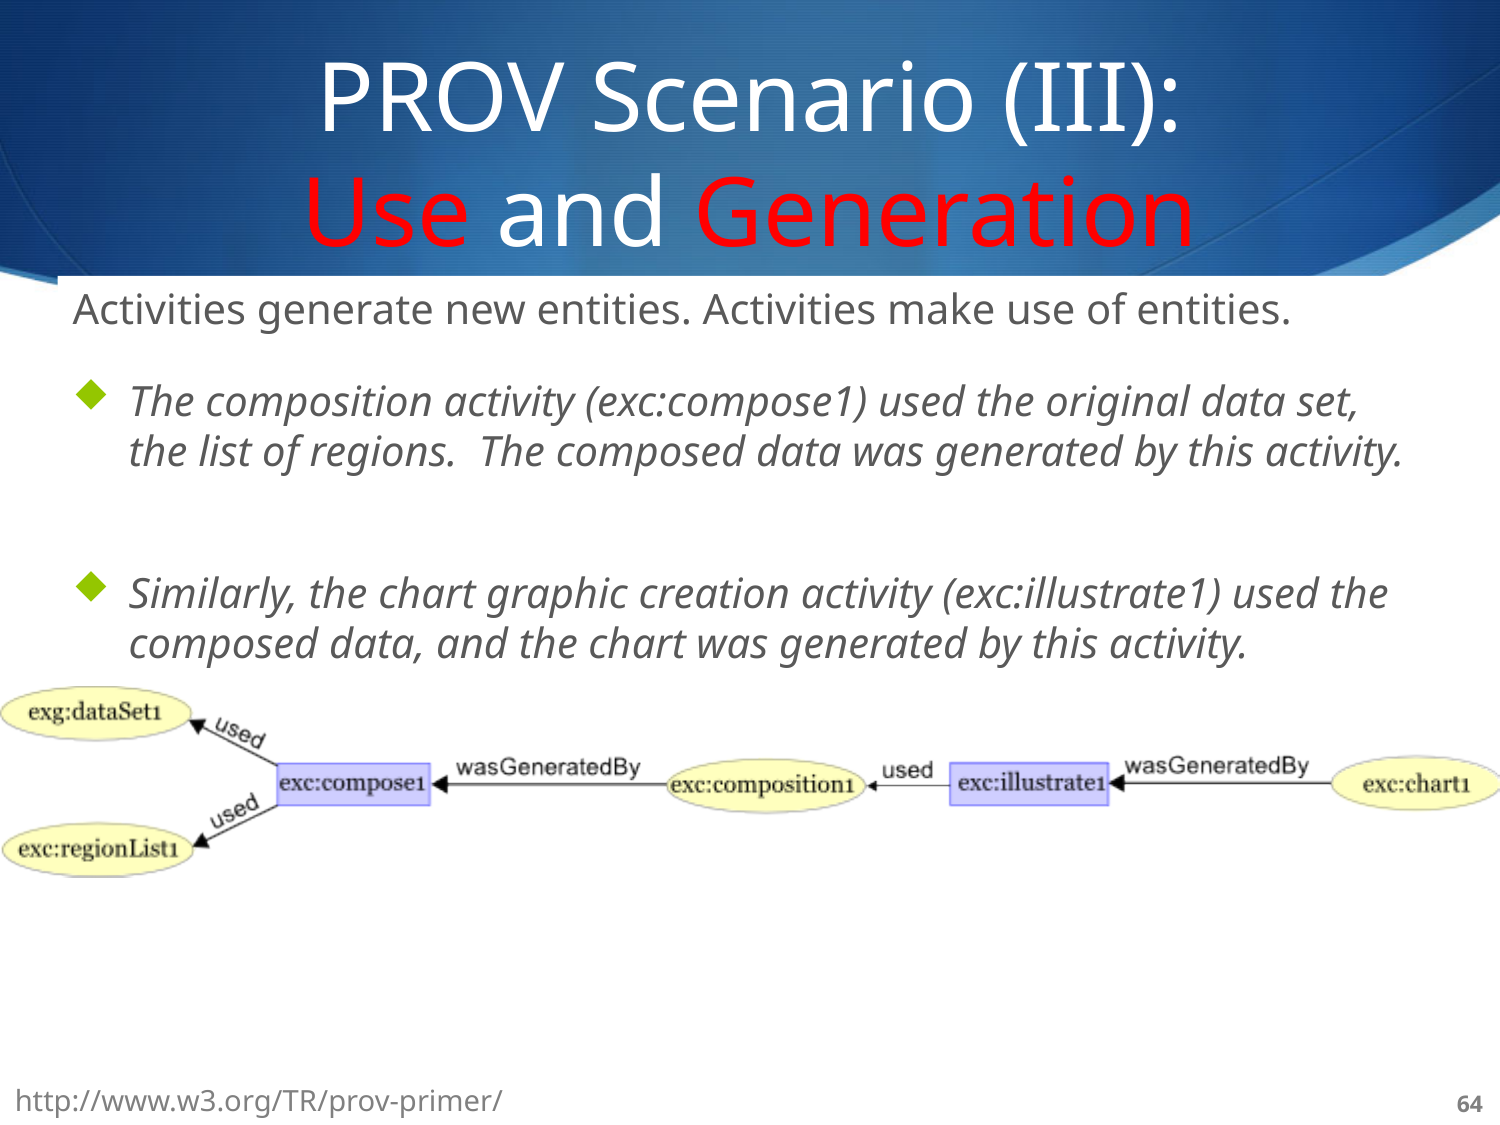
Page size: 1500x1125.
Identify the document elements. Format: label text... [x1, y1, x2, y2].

title PROV Scenario (III): Use and Generation [75, 56, 1425, 245]
slide_number 64 [1426, 1075, 1500, 1125]
list Activities generate new entities. Activities make use of entities. The composition activity (exc:compose1) used the original data set, the list of regions. The composed data was generated by this activity. Similarly, the chart graphic creation activity (exc:illustrate1) used the composed data, and the chart was generated by this activity. [57, 275, 1425, 653]
text_box http://www.w3.org/TR/prov-primer/ [0, 1074, 667, 1125]
picture [0, 0, 1500, 1125]
